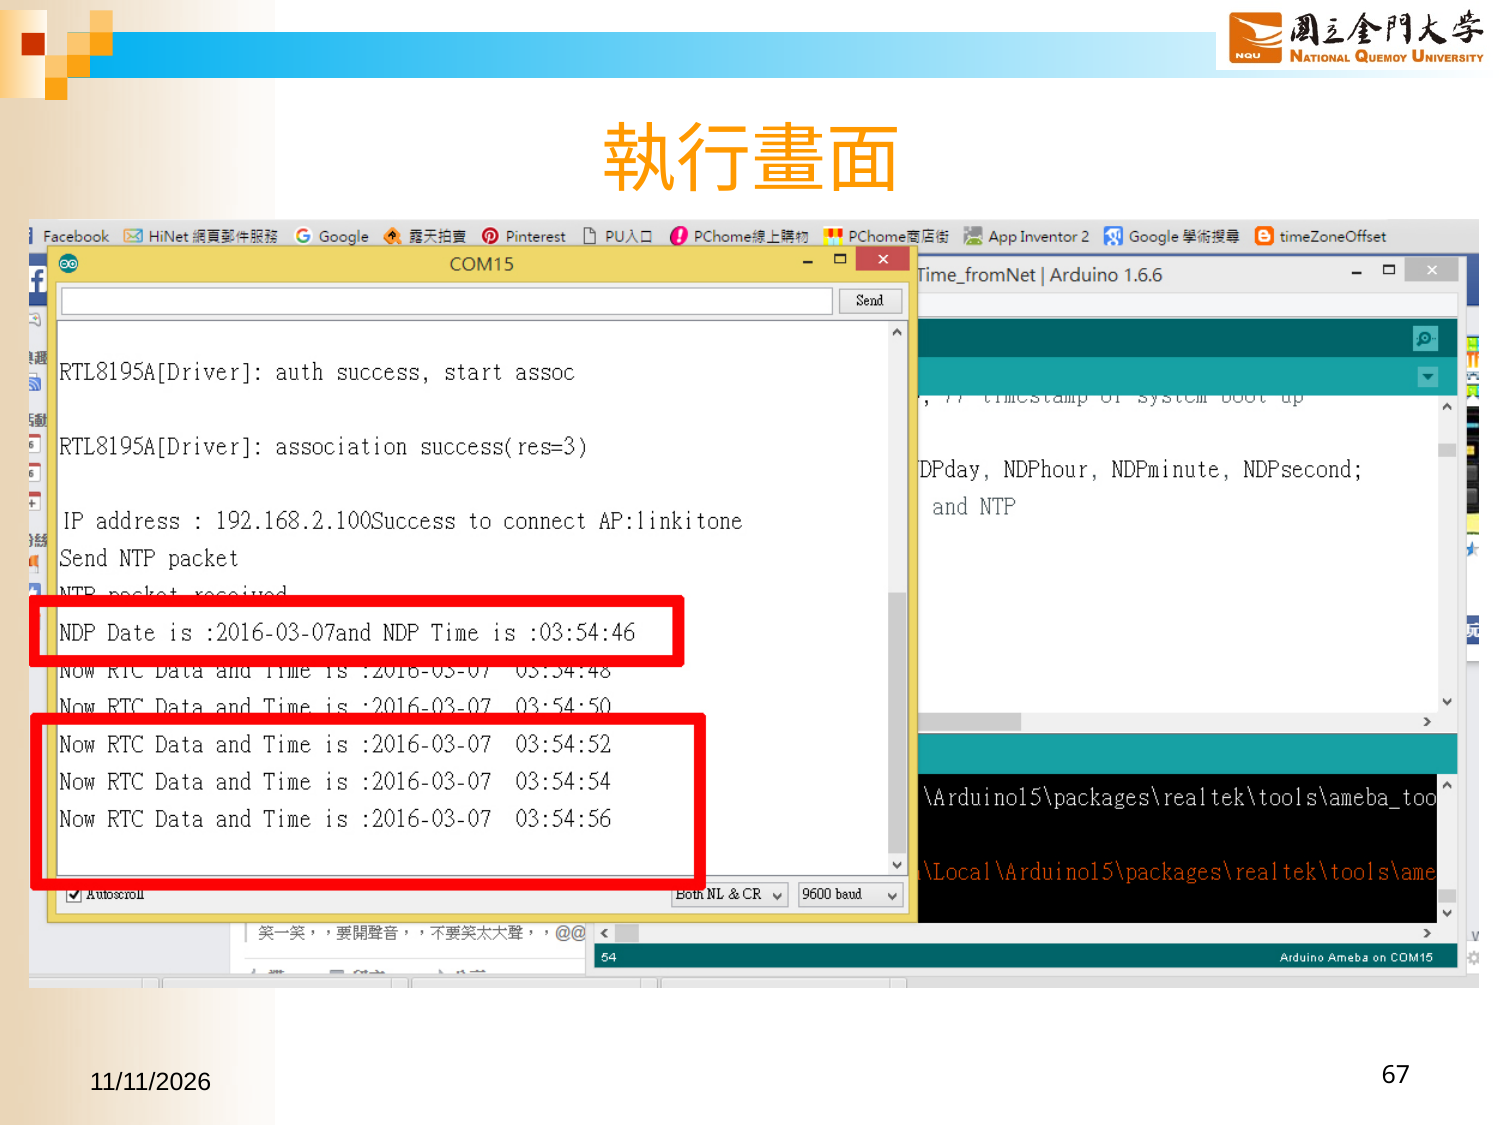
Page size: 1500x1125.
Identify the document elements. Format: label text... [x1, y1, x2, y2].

title 執行畫面 [76, 42, 1427, 218]
picture [29, 219, 1479, 988]
picture [1216, 1, 1499, 70]
text_box 67 [1074, 1024, 1425, 1100]
text_box 2017/6/24 [75, 1024, 425, 1103]
